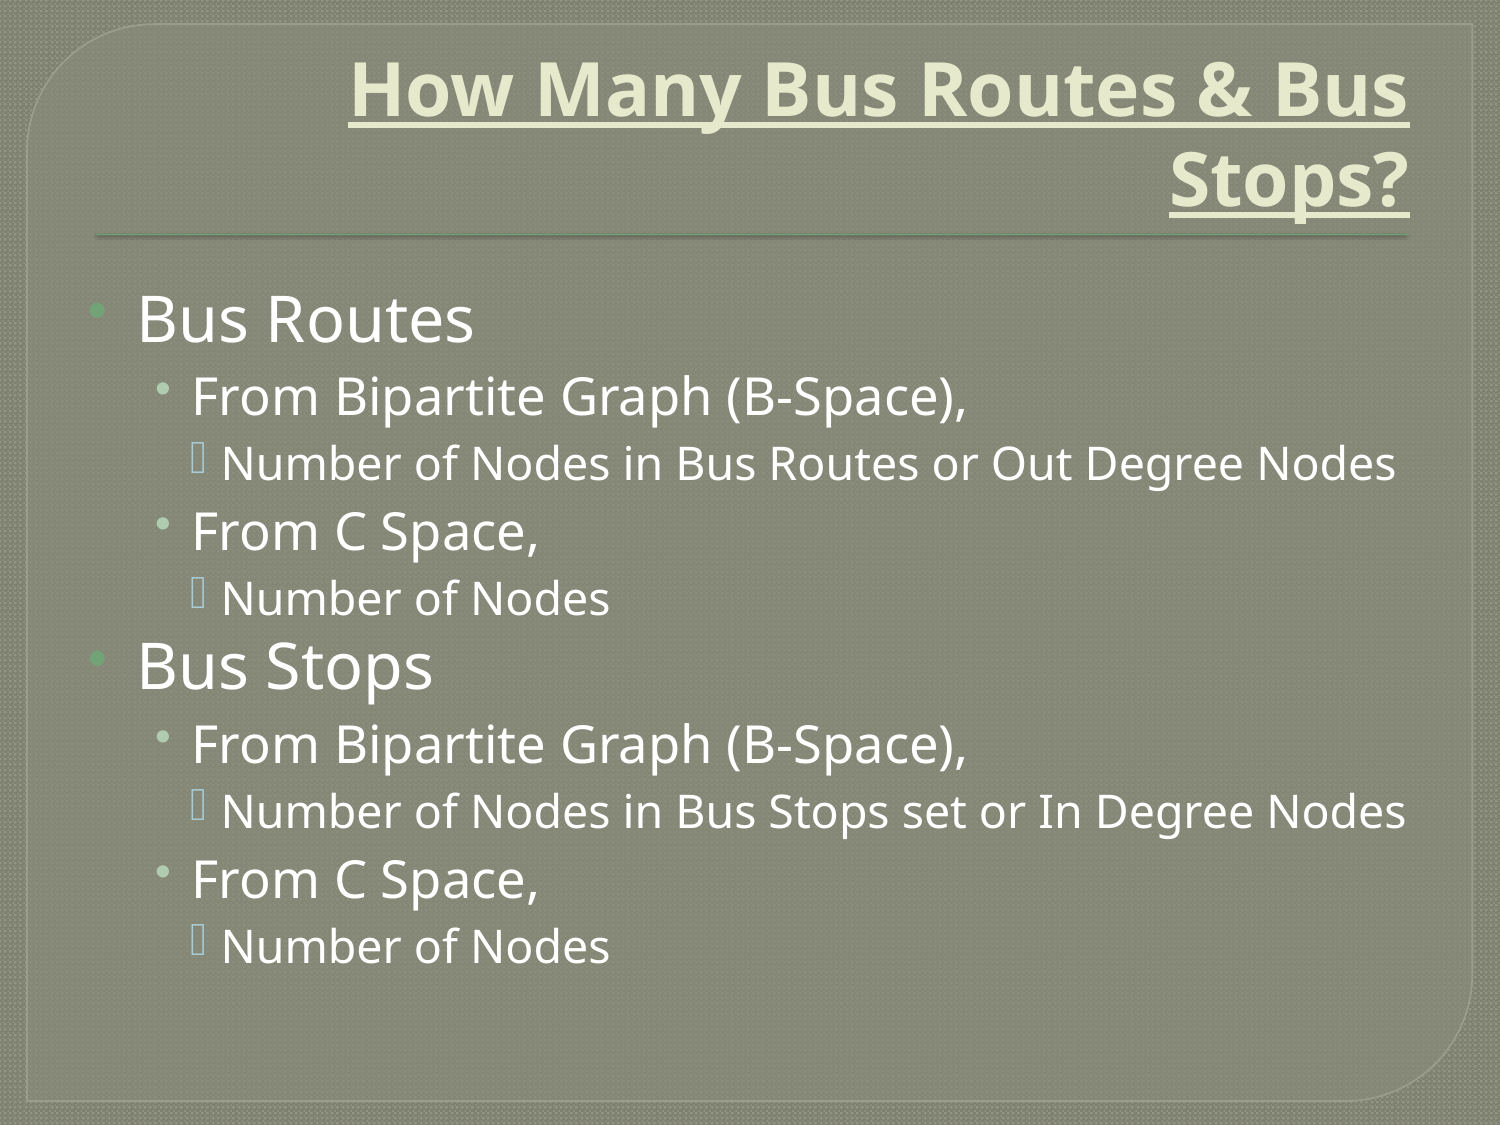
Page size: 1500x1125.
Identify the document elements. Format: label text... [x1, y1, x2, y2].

title How Many Bus Routes & Bus Stops? [75, 41, 1425, 230]
list Bus Routes From Bipartite Graph (B-Space), Number of Nodes in Bus Routes or Out Degree Nodes From C Space, Number of Nodes Bus Stops From Bipartite Graph (B-Space), Number of Nodes in Bus Stops set or In Degree Nodes From C Space, Number of Nodes [75, 270, 1425, 1013]
